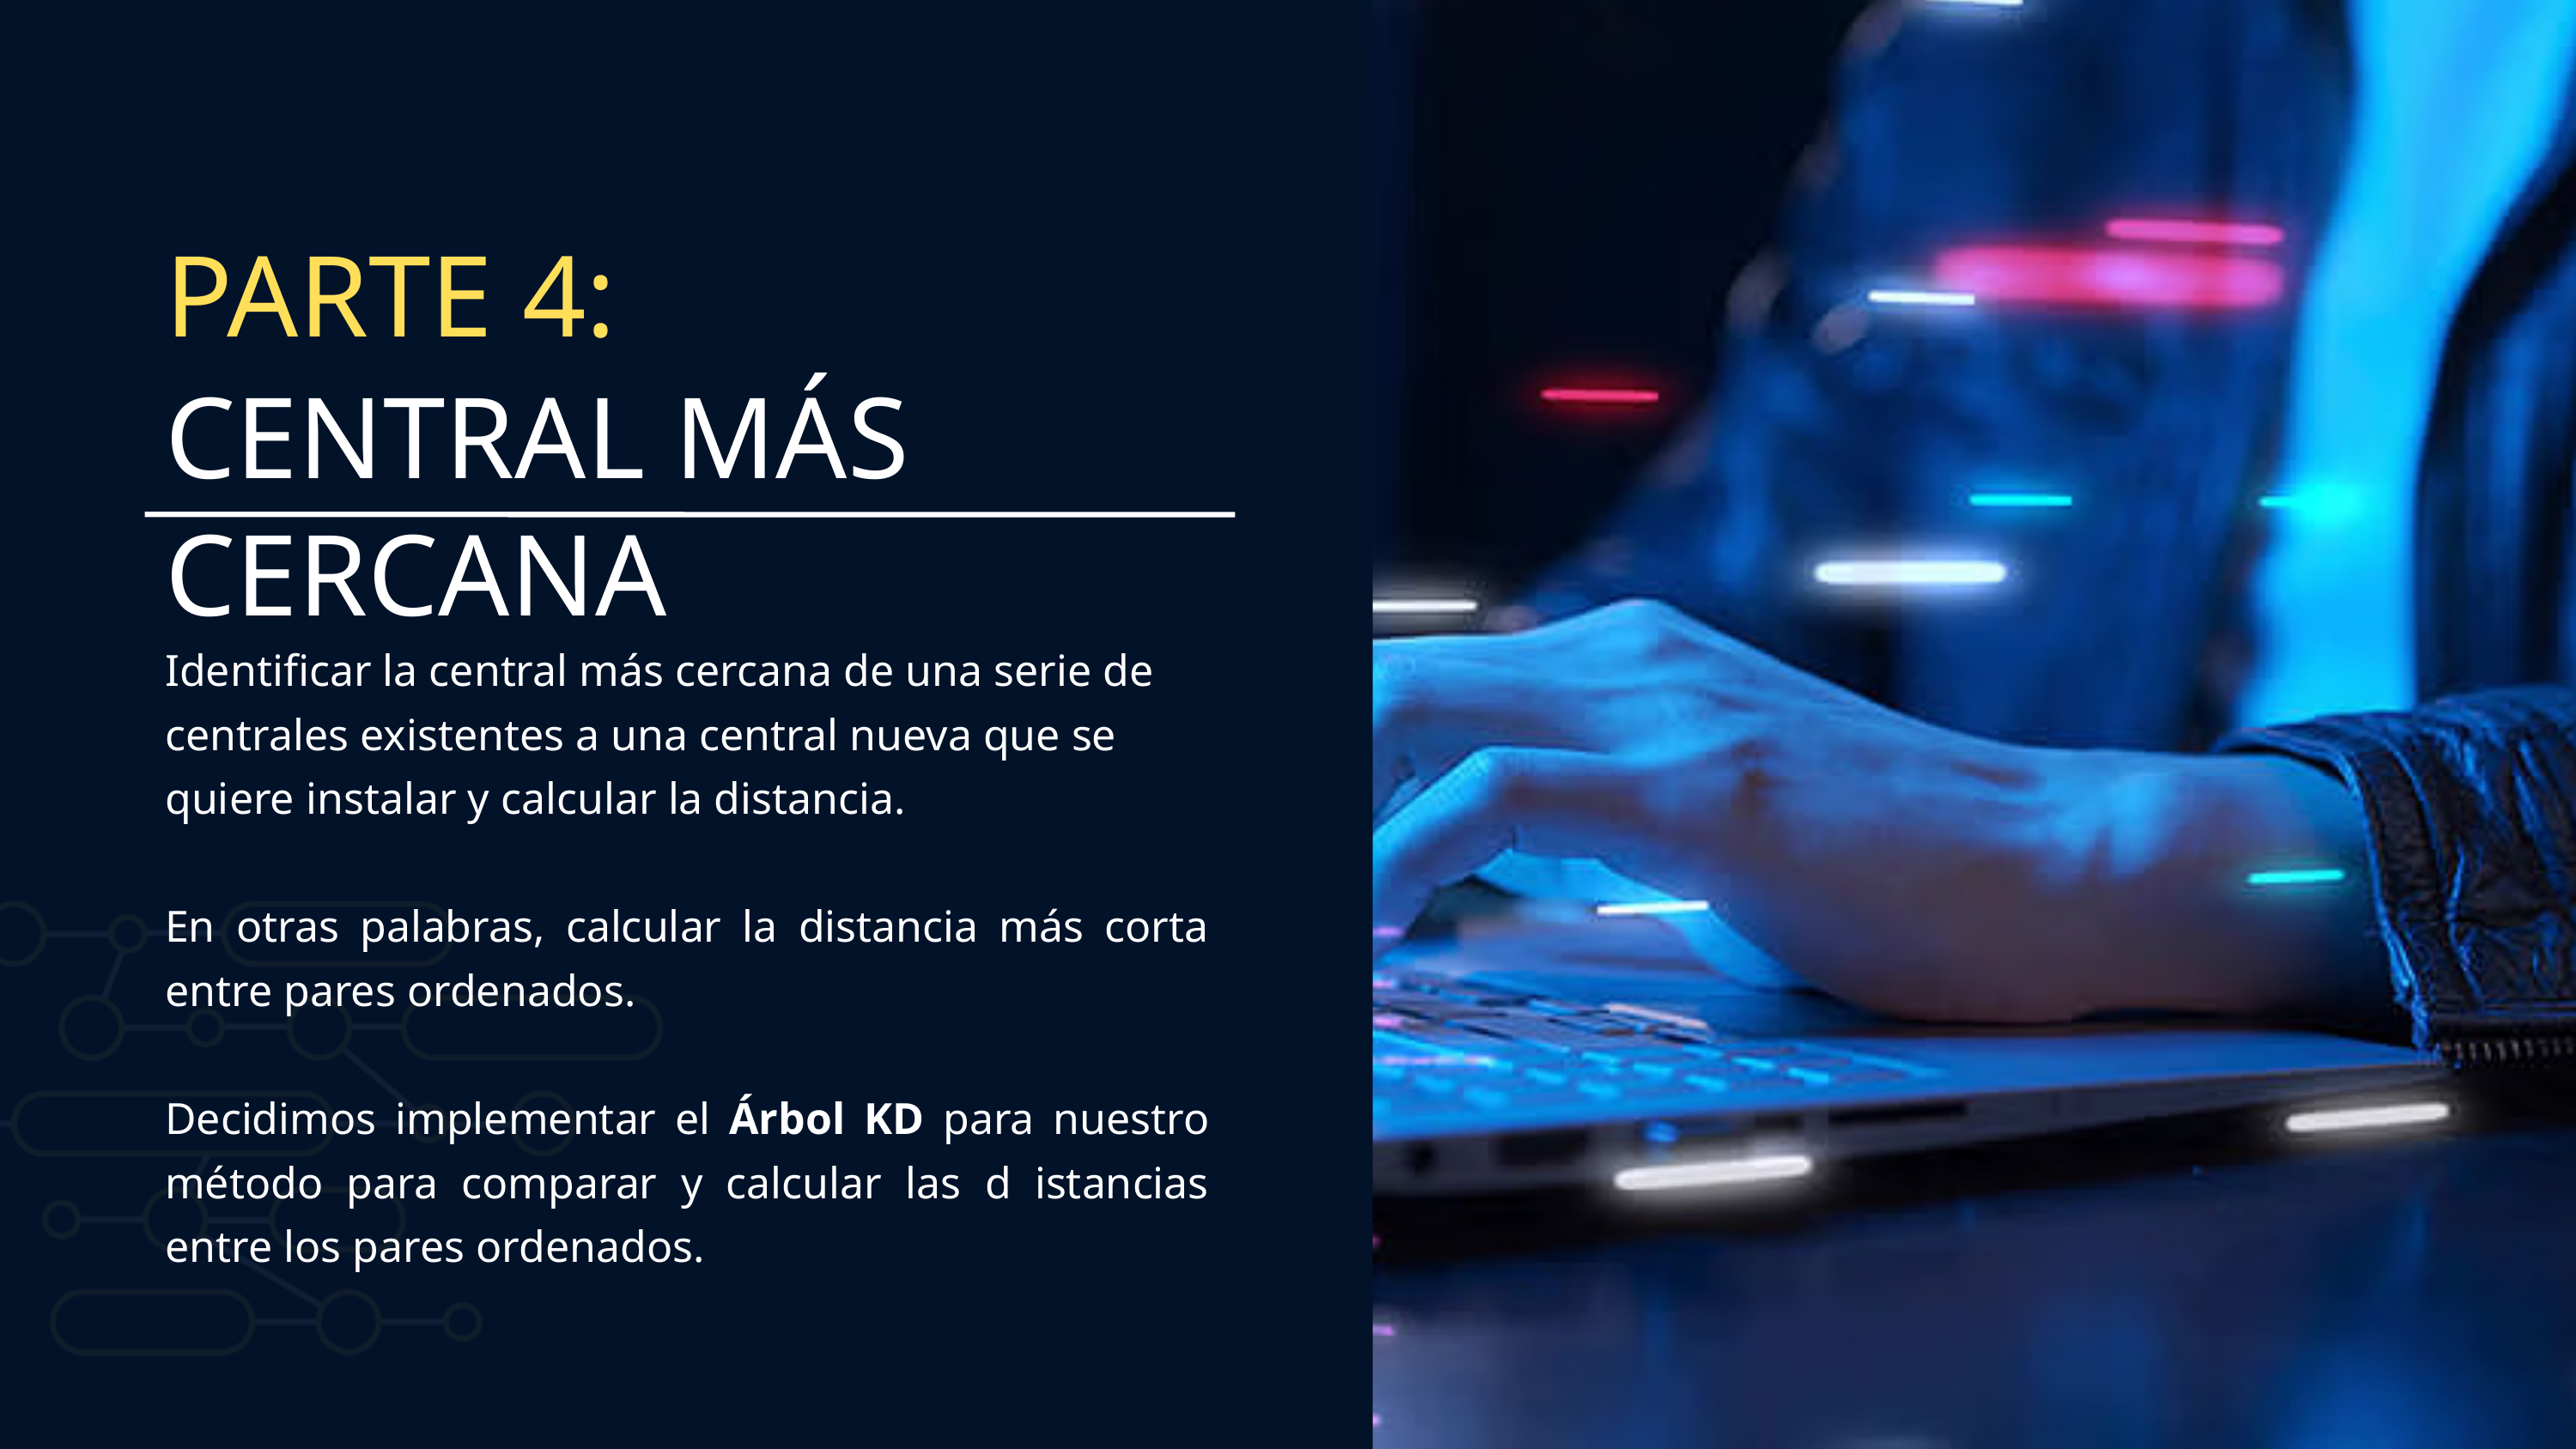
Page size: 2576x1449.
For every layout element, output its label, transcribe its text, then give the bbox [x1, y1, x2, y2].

text_box PARTE 4: [165, 222, 1130, 360]
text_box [1372, 0, 2576, 1449]
text_box CENTRAL MÁS CERCANA [165, 364, 1255, 639]
text_box [0, 901, 667, 1356]
text_box Identificar la central más cercana de una serie de centrales existentes a una central nueva que se quiere instalar y calcular la distancia. En otras palabras, calcular la distancia más corta entre pares ordenados. Decidimos implementar el Árbol KD para nuestro método para comparar y calcular las d istancias entre los pares ordenados. [165, 631, 1210, 1271]
